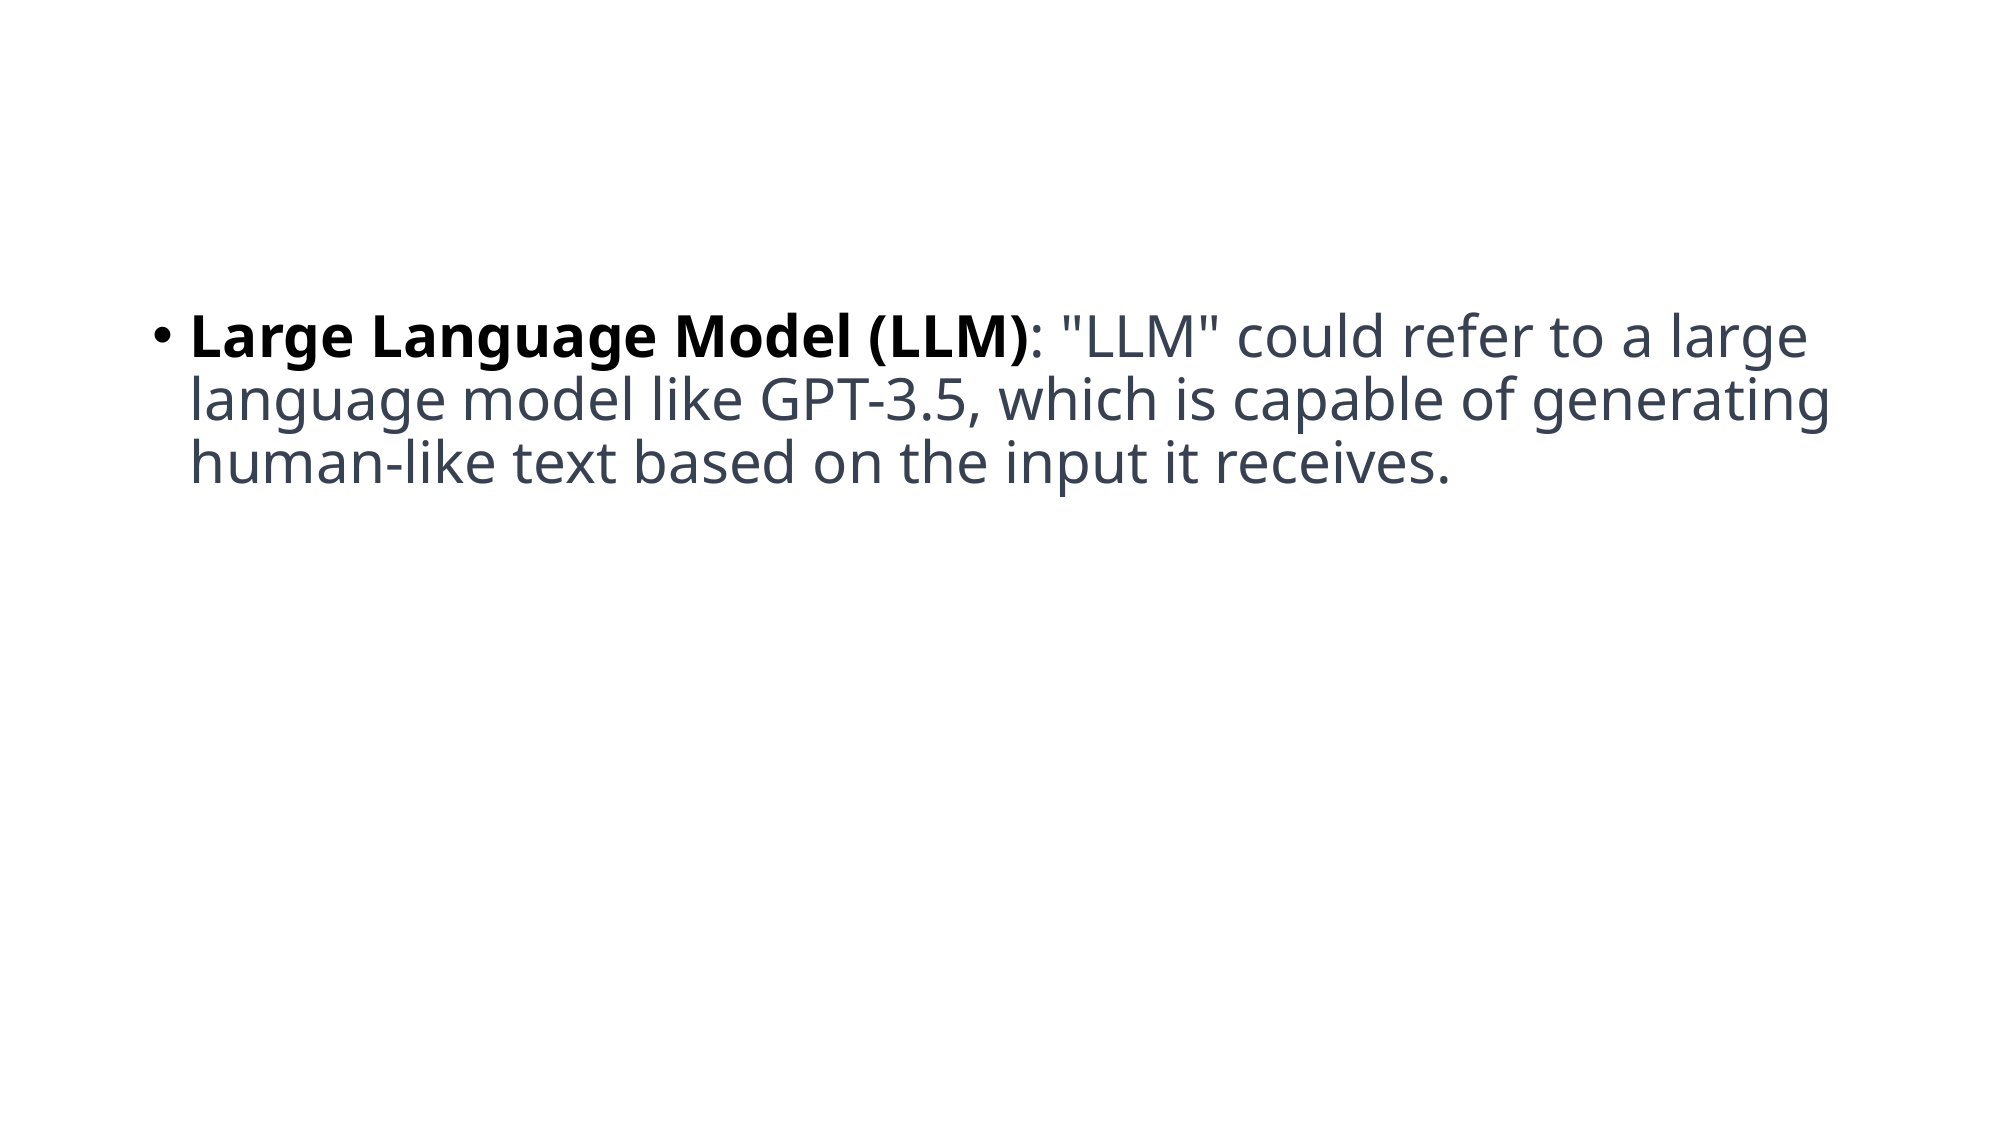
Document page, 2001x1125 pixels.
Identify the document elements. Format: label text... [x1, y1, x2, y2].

list Large Language Model (LLM): "LLM" could refer to a large language model like GPT-3.5, which is capable of generating human-like text based on the input it receives. [137, 299, 1863, 1014]
